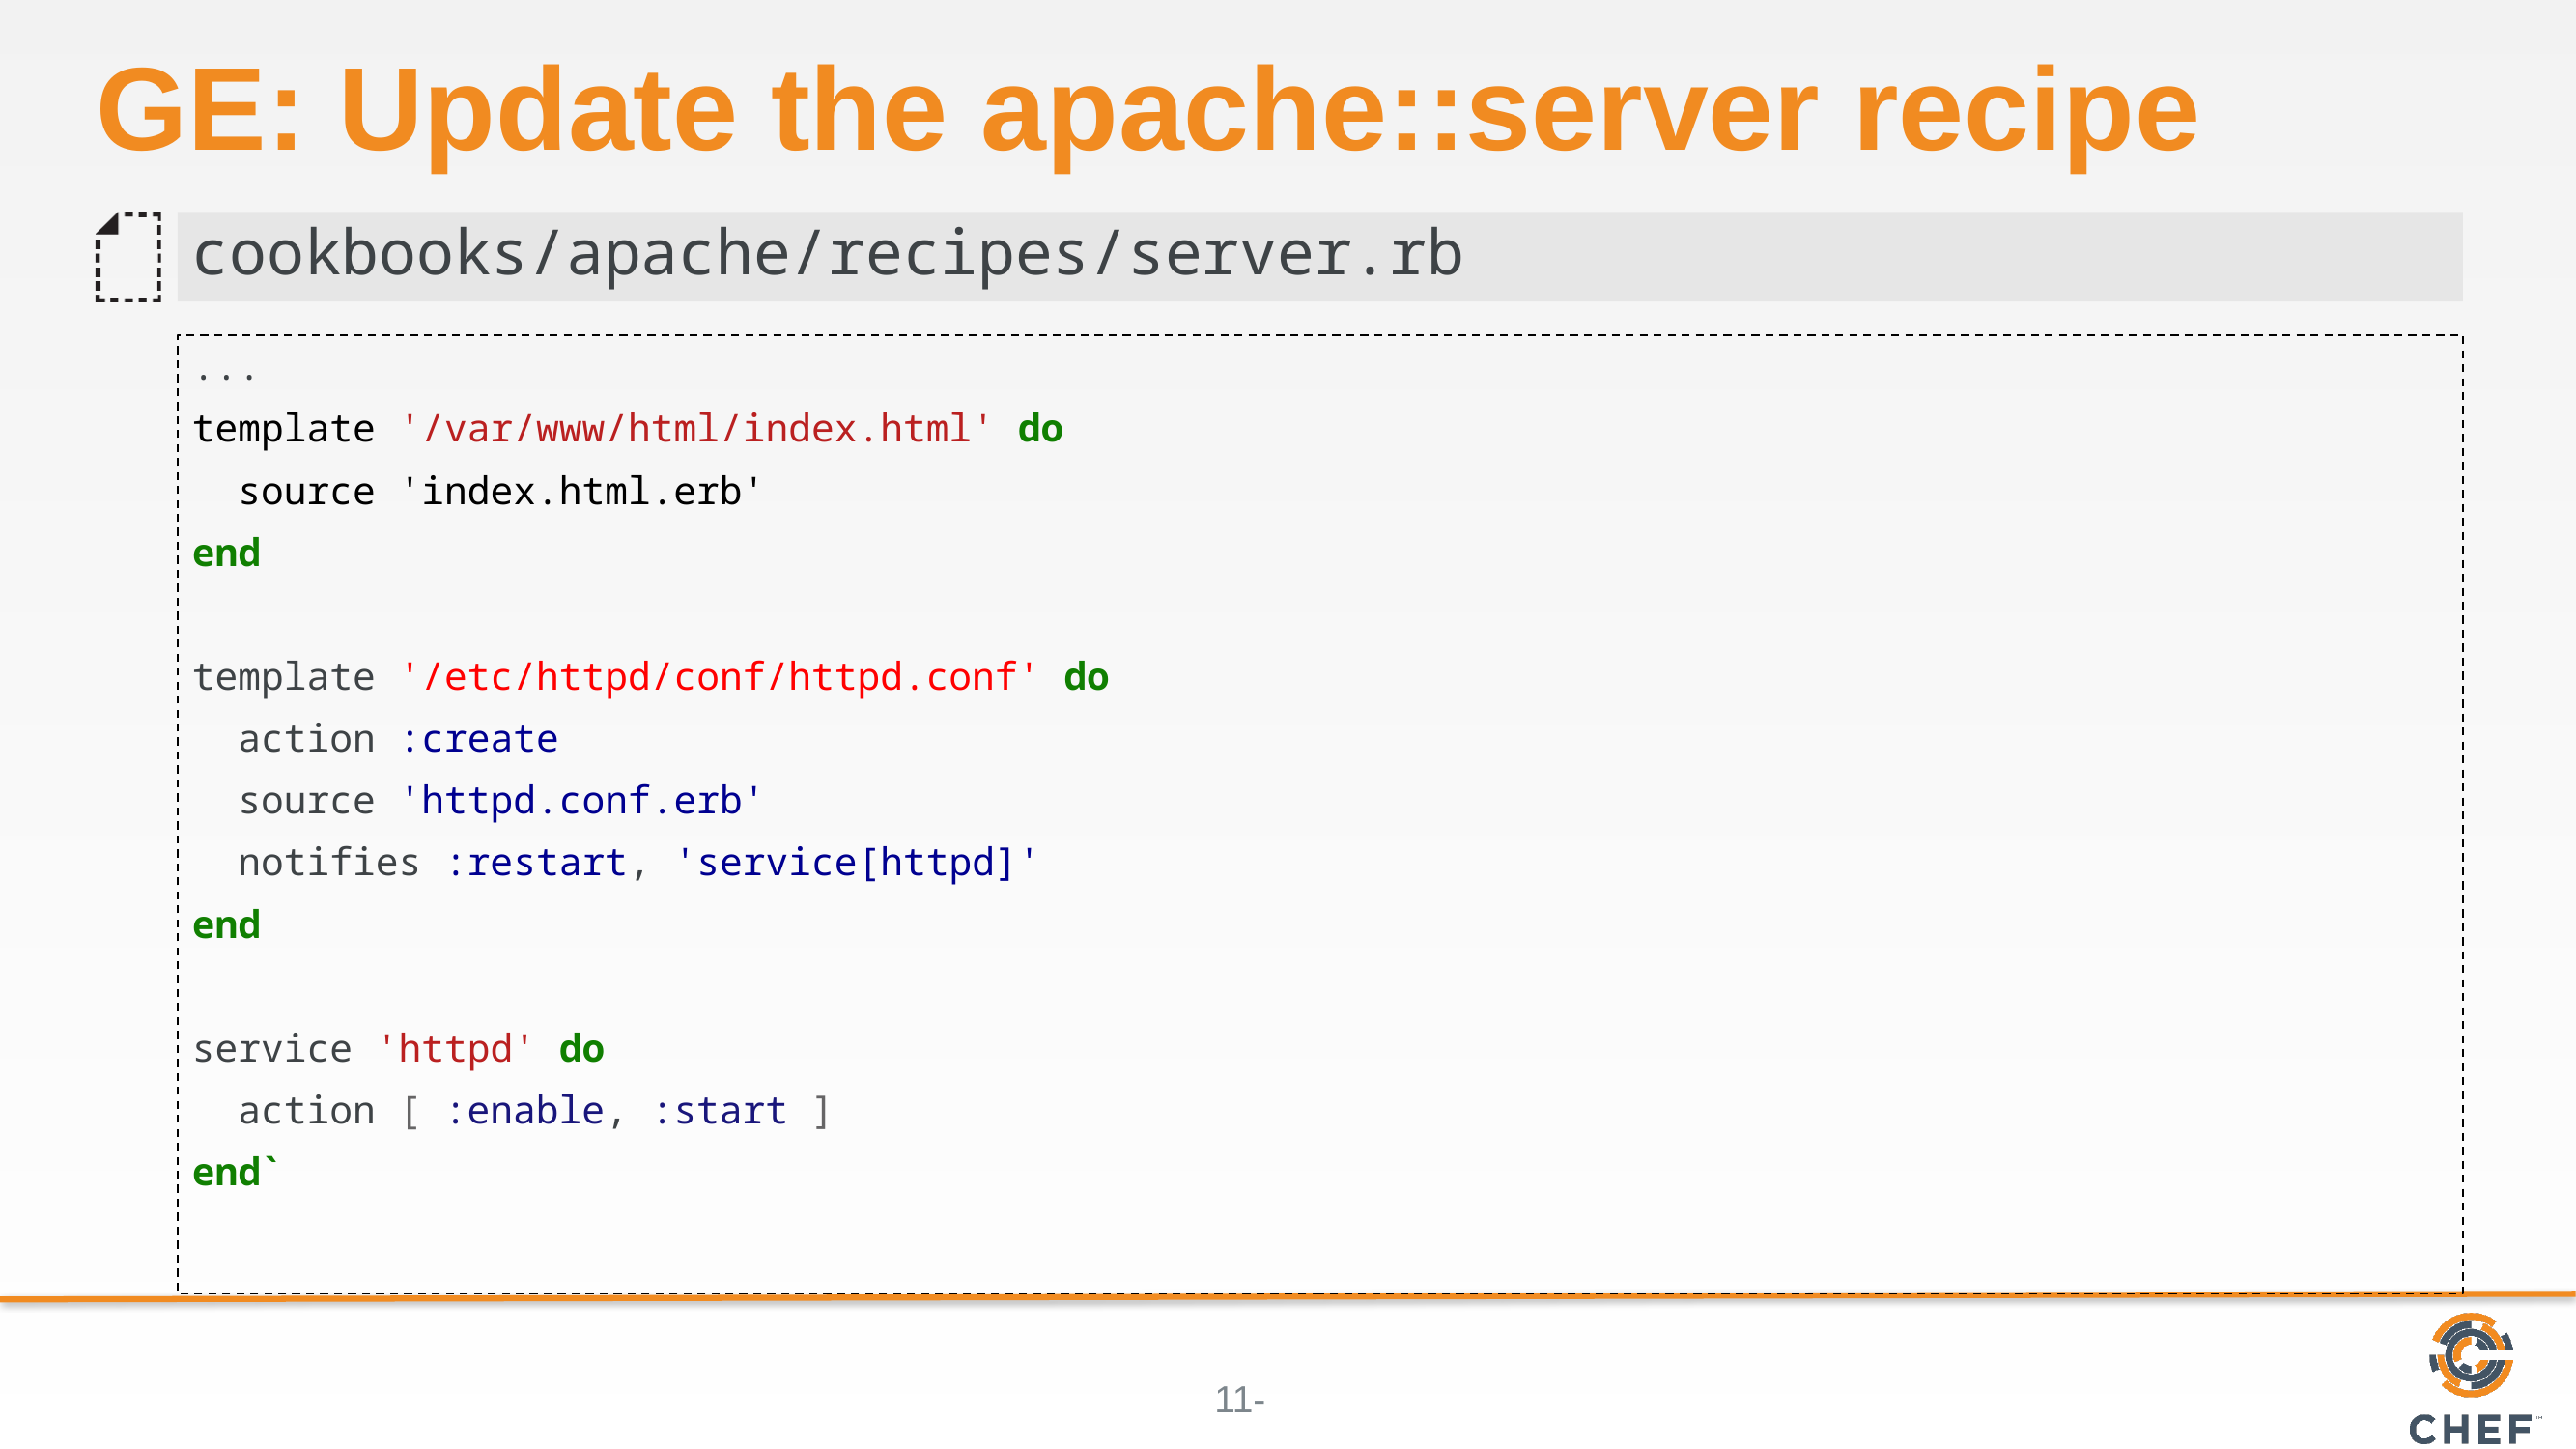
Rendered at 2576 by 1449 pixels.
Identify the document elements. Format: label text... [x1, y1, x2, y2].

list ... template '/var/www/html/index.html' do source 'index.html.erb' end template '/etc/httpd/conf/httpd.conf' do action :create source 'httpd.conf.erb' notifies :restart, 'service[httpd]' end service 'httpd' do action [ :enable, :start ] end` [177, 334, 2464, 1294]
picture [2399, 1297, 2550, 1449]
list cookbooks/apache/recipes/server.rb [177, 212, 2463, 302]
title GE: Update the apache::server recipe [96, 48, 2463, 180]
